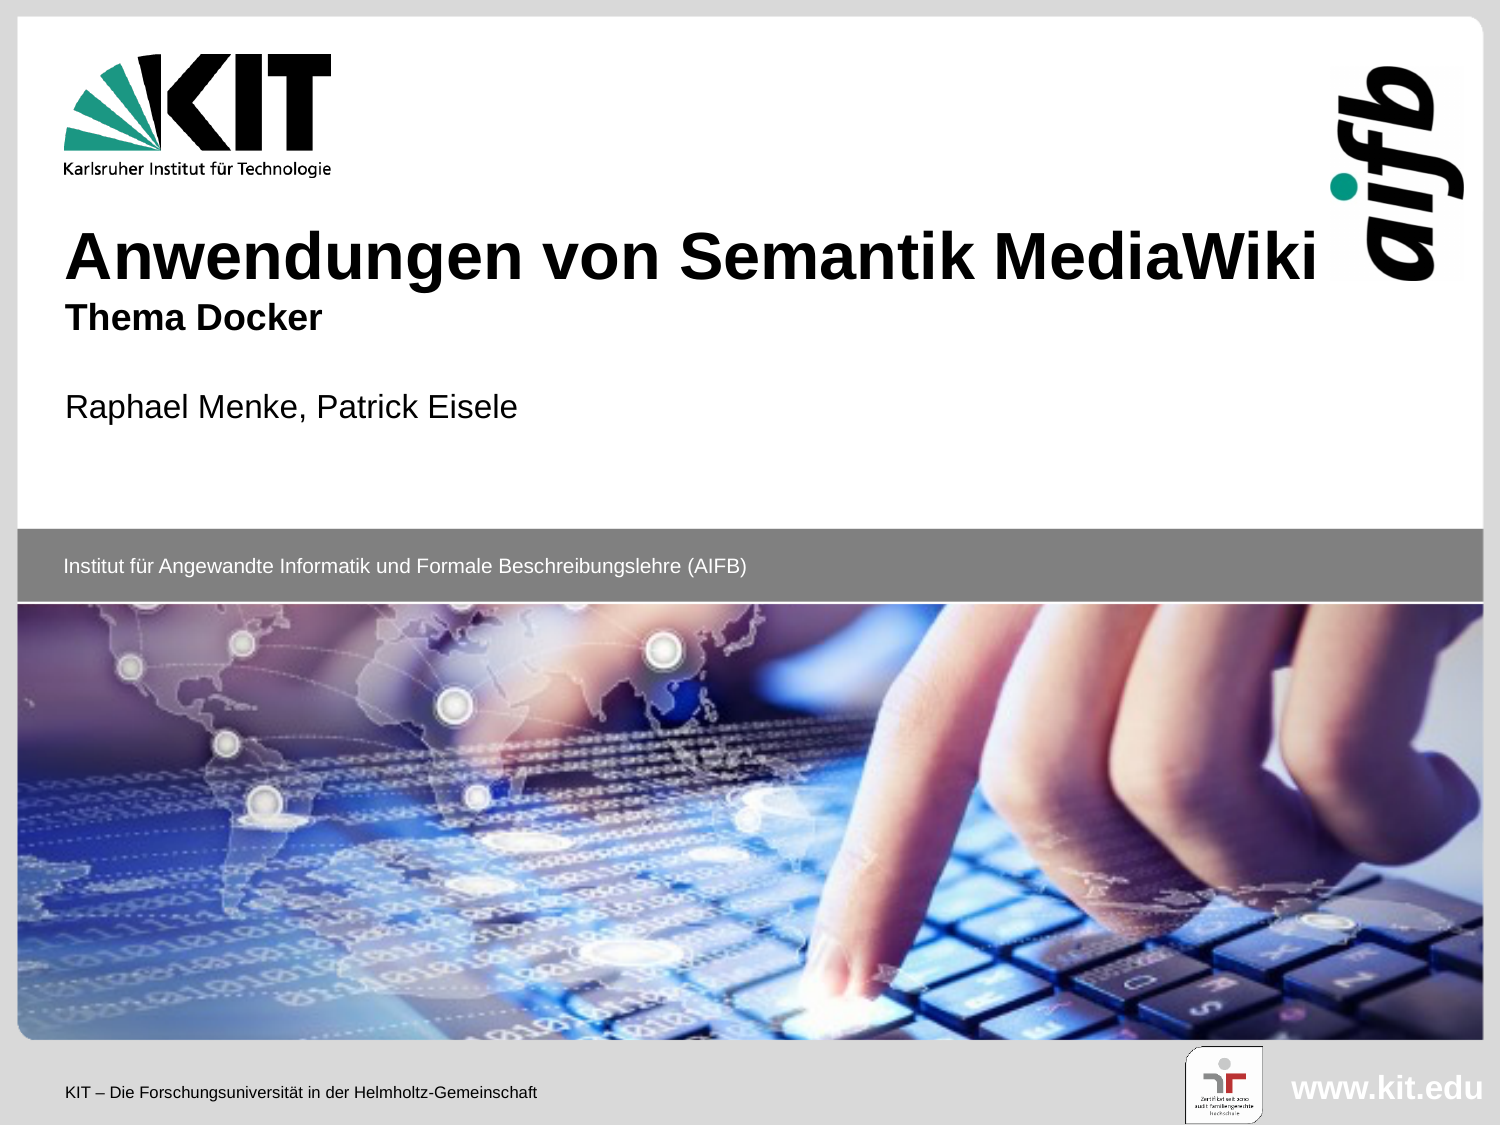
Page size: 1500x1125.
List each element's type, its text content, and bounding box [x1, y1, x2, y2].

text_box Anwendungen von Semantik MediaWiki Thema Docker [64, 196, 1442, 338]
text_box Raphael Menke, Patrick Eisele [65, 385, 1439, 488]
picture [0, 0, 1500, 1125]
